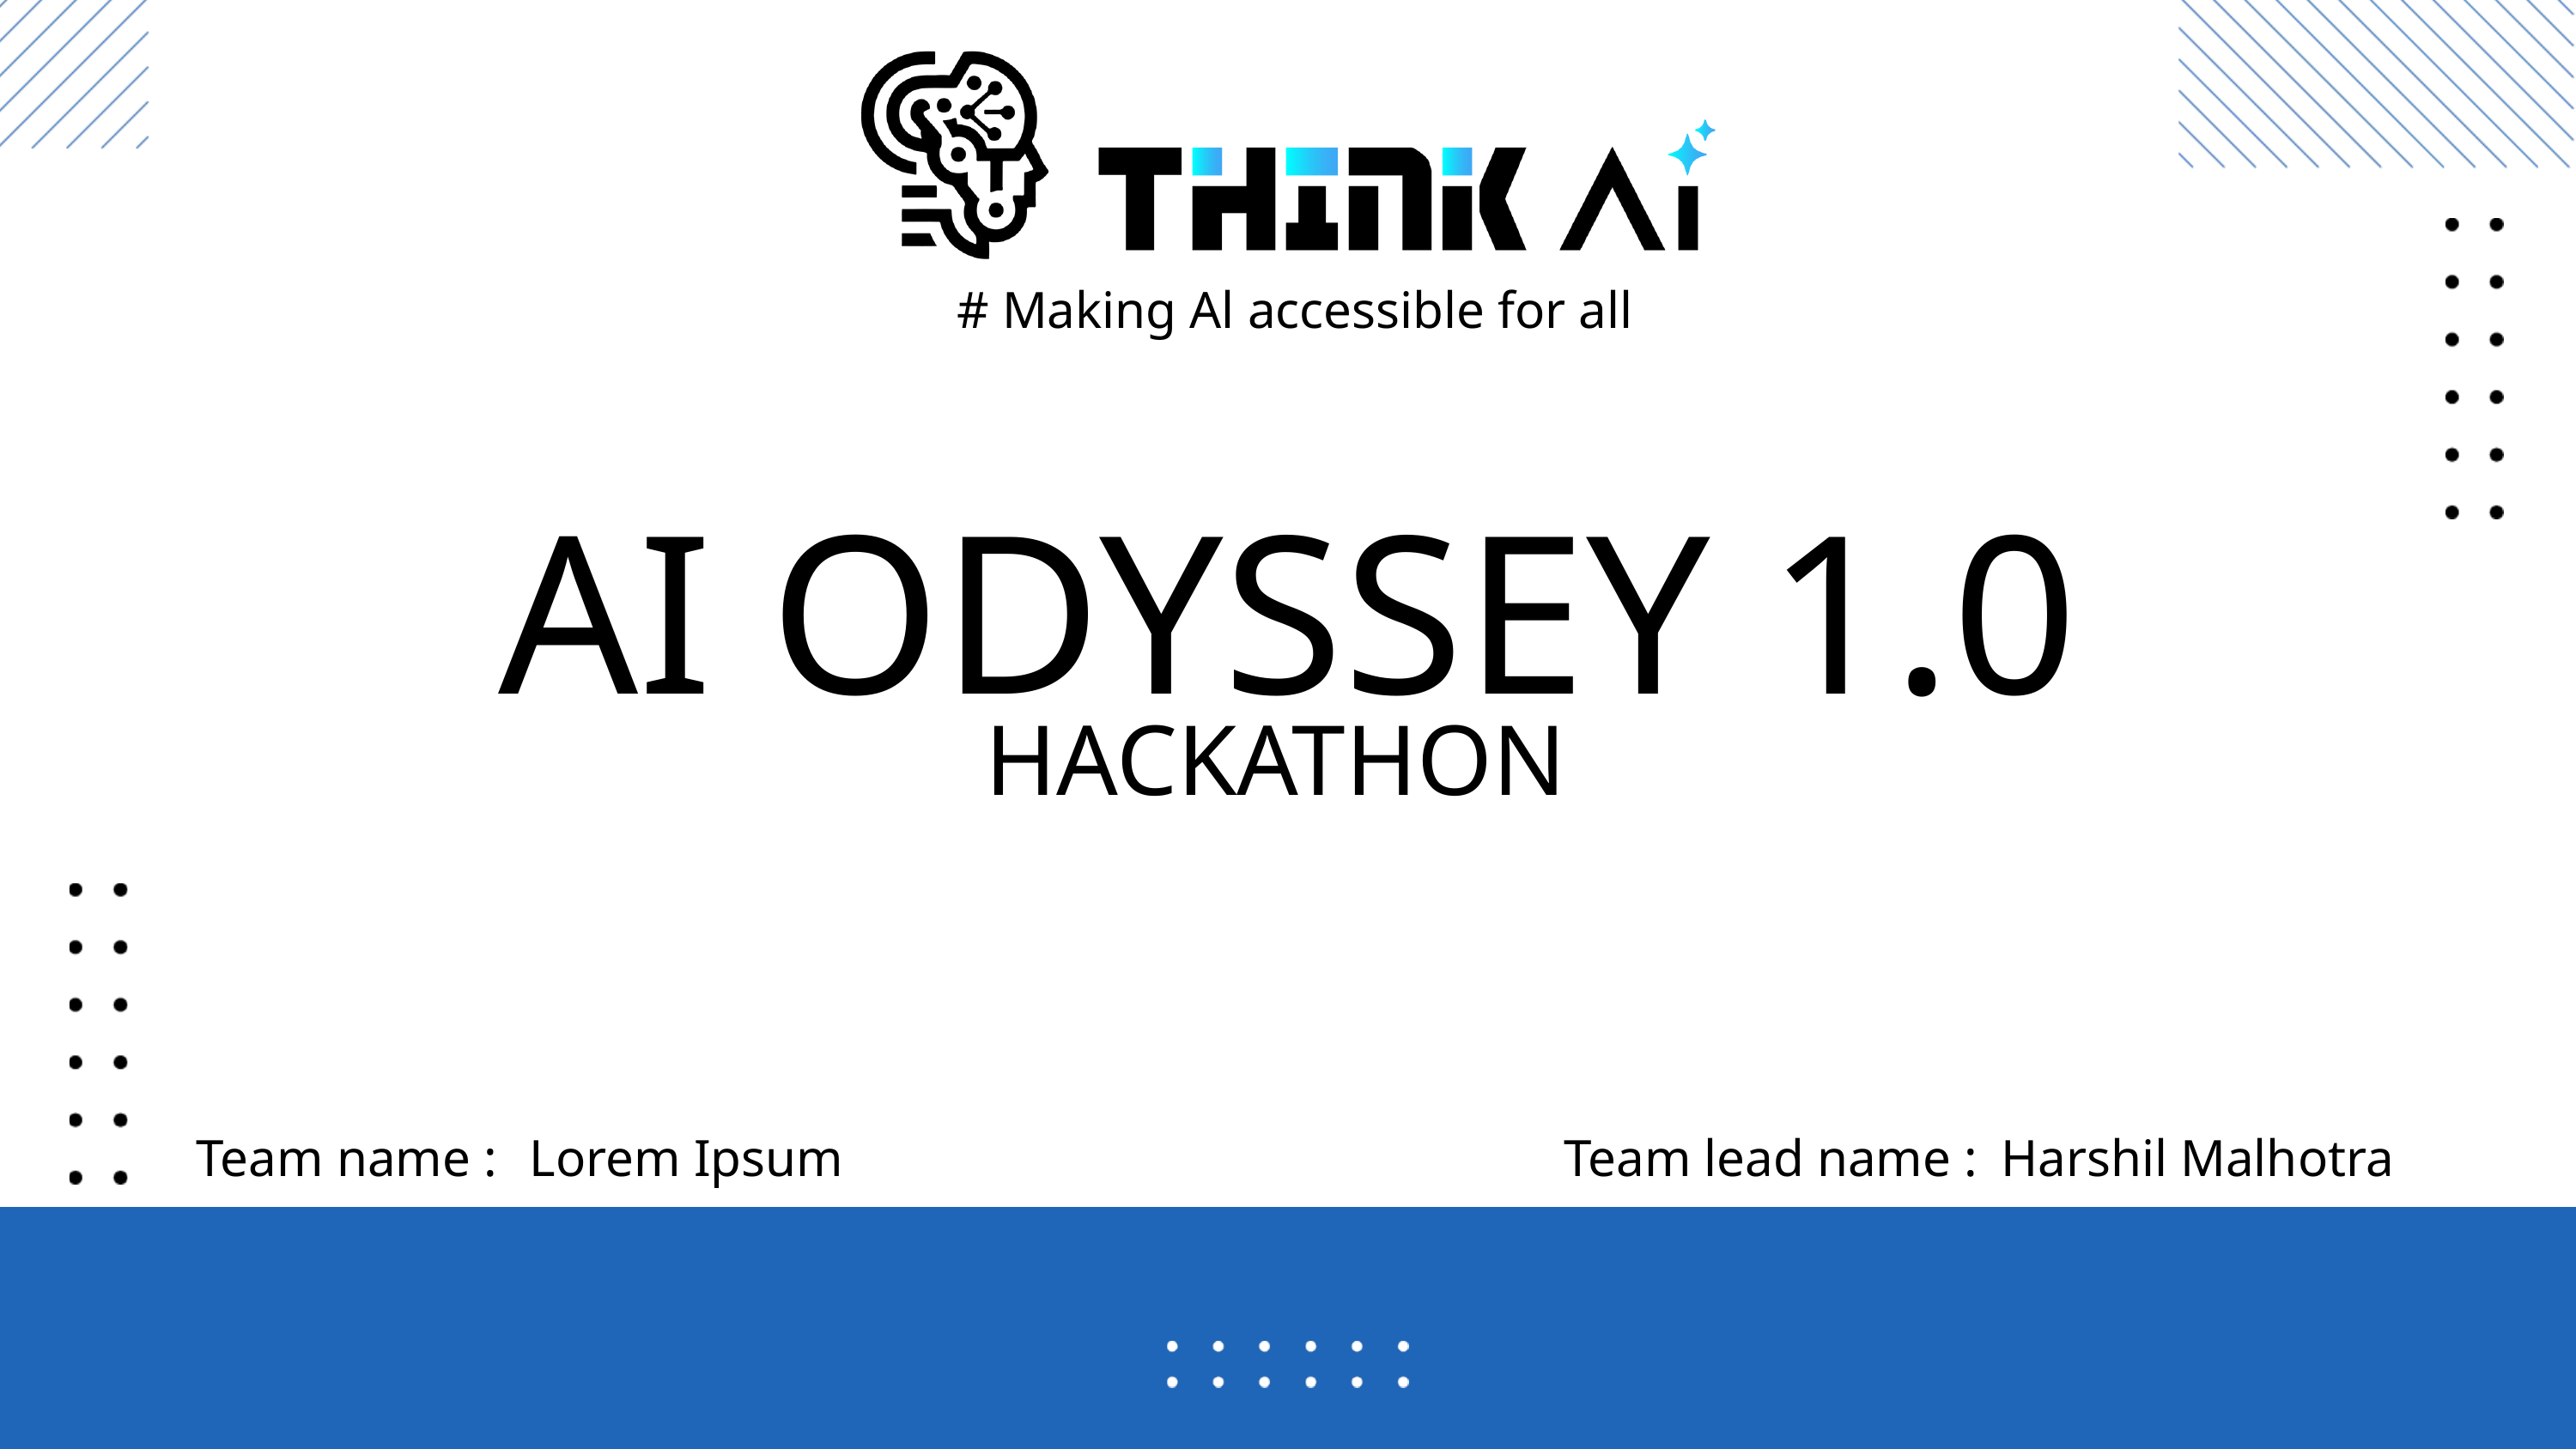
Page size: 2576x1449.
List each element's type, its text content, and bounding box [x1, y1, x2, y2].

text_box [1167, 1341, 1409, 1389]
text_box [0, 1206, 2576, 1449]
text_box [2445, 218, 2505, 519]
text_box Team lead name : [1560, 1114, 1981, 1187]
text_box Harshil Malhotra [1996, 1114, 2398, 1187]
text_box AI ODYSSEY 1.0 [414, 421, 2162, 738]
text_box # Making Al accessible for all [950, 266, 1654, 339]
text_box Lorem Ipsum [504, 1114, 869, 1187]
text_box HACKATHON [967, 676, 1609, 815]
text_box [2178, 0, 2576, 176]
text_box [805, 0, 1771, 310]
text_box Team name : [194, 1114, 500, 1187]
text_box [0, 0, 155, 155]
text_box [69, 883, 128, 1185]
